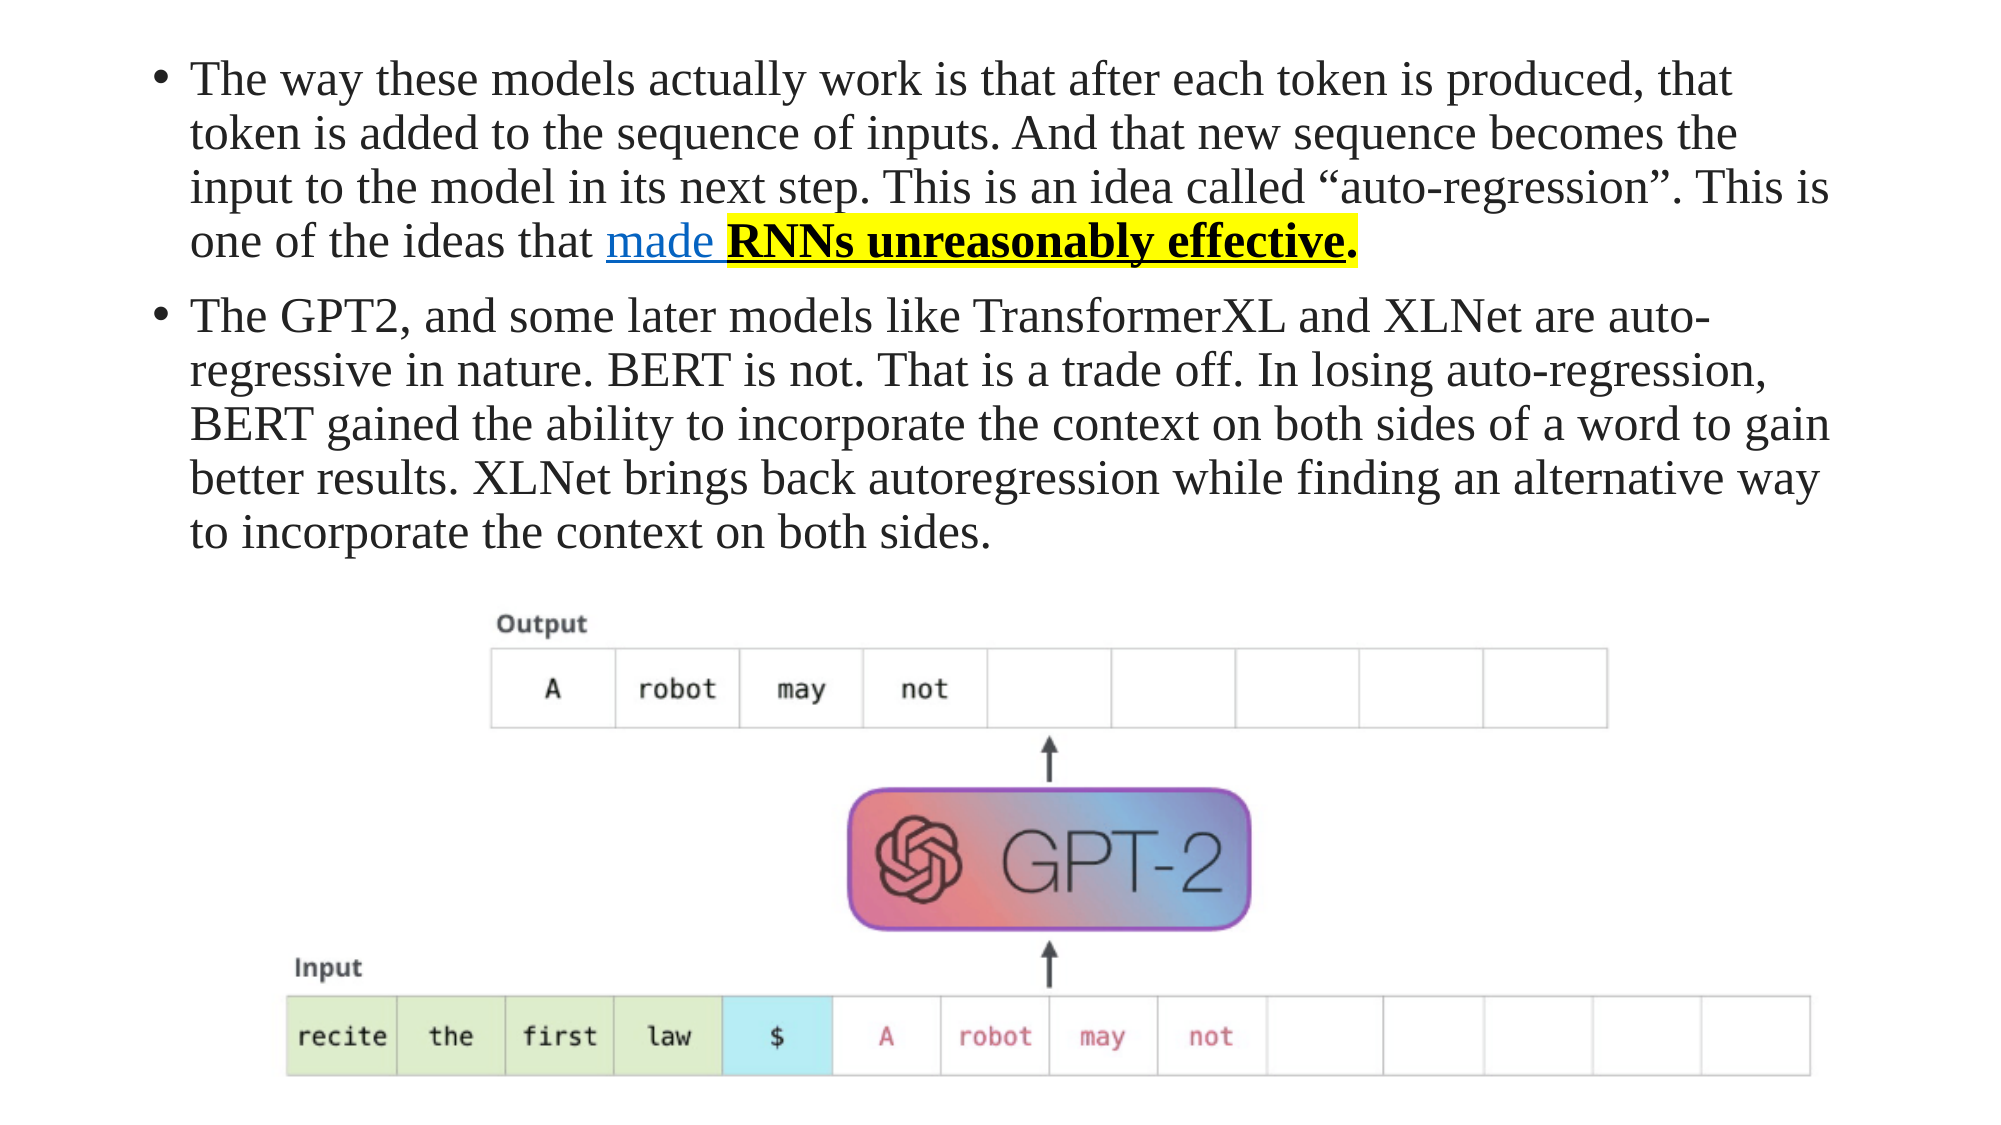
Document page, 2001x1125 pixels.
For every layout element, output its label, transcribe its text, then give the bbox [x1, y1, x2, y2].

list The way these models actually work is that after each token is produced, that token is added to the sequence of inputs. And that new sequence becomes the input to the model in its next step. This is an idea called “auto-regression”. This is one of the ideas that made RNNs unreasonably effective. The GPT2, and some later models like TransformerXL and XLNet are auto-regressive in nature. BERT is not. That is a trade off. In losing auto-regression, BERT gained the ability to incorporate the context on both sides of a word to gain better results. XLNet brings back autoregression while finding an alternative way to incorporate the context on both sides. [137, 44, 1863, 1014]
picture [226, 562, 1863, 1125]
